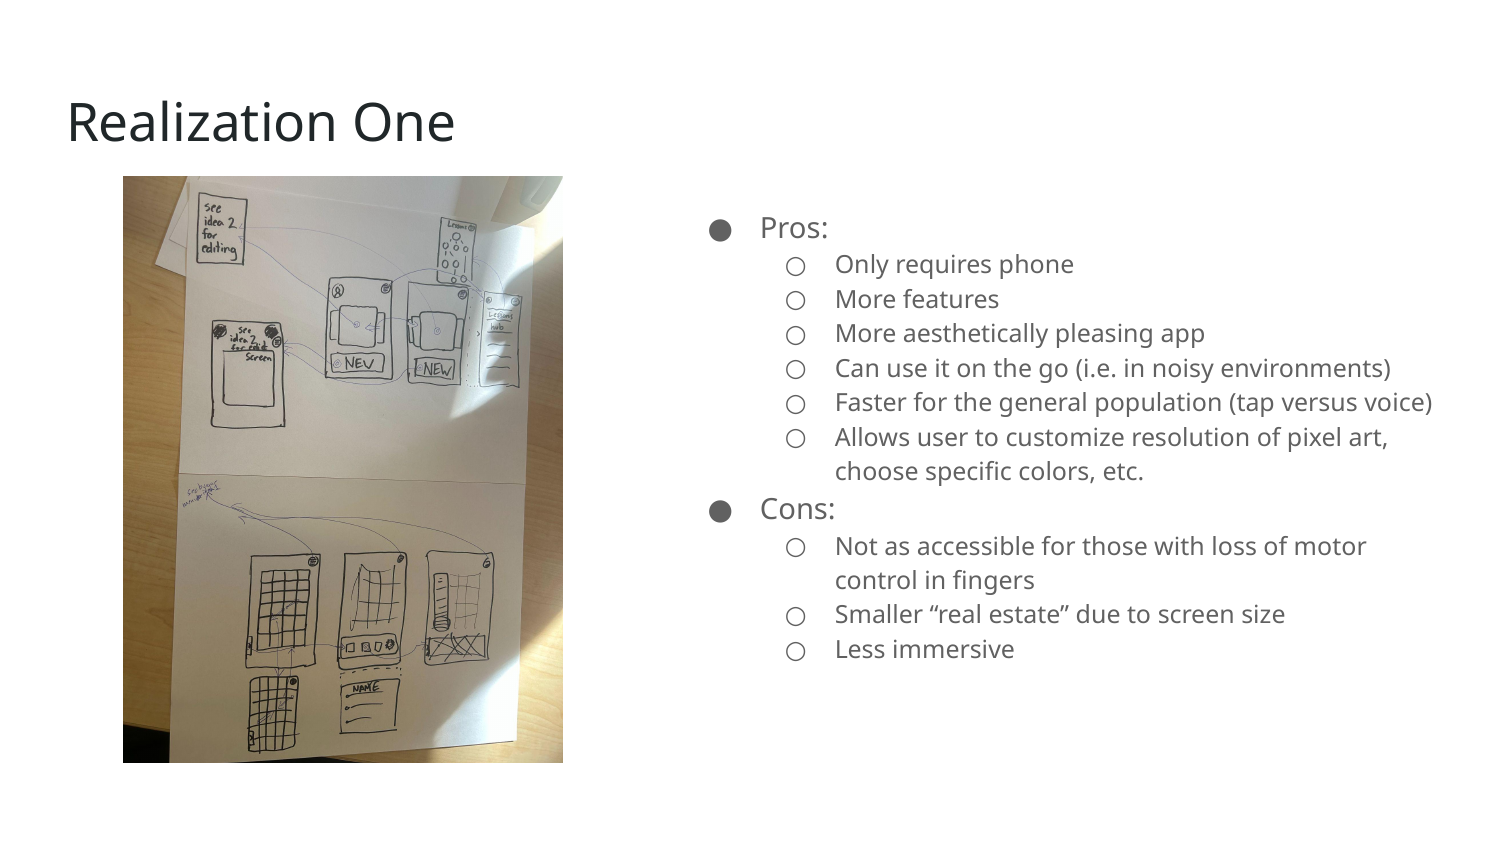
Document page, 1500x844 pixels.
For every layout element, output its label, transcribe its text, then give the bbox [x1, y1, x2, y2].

title Realization One [51, 72, 1449, 167]
list Pros: Only requires phone More features More aesthetically pleasing app Can use it on the go (i.e. in noisy environments) Faster for the general population (tap versus voice) Allows user to customize resolution of pixel art, choose specific colors, etc. Cons: Not as accessible for those with loss of motor control in fingers Smaller “real estate” due to screen size Less immersive [669, 189, 1449, 750]
picture [122, 176, 564, 764]
